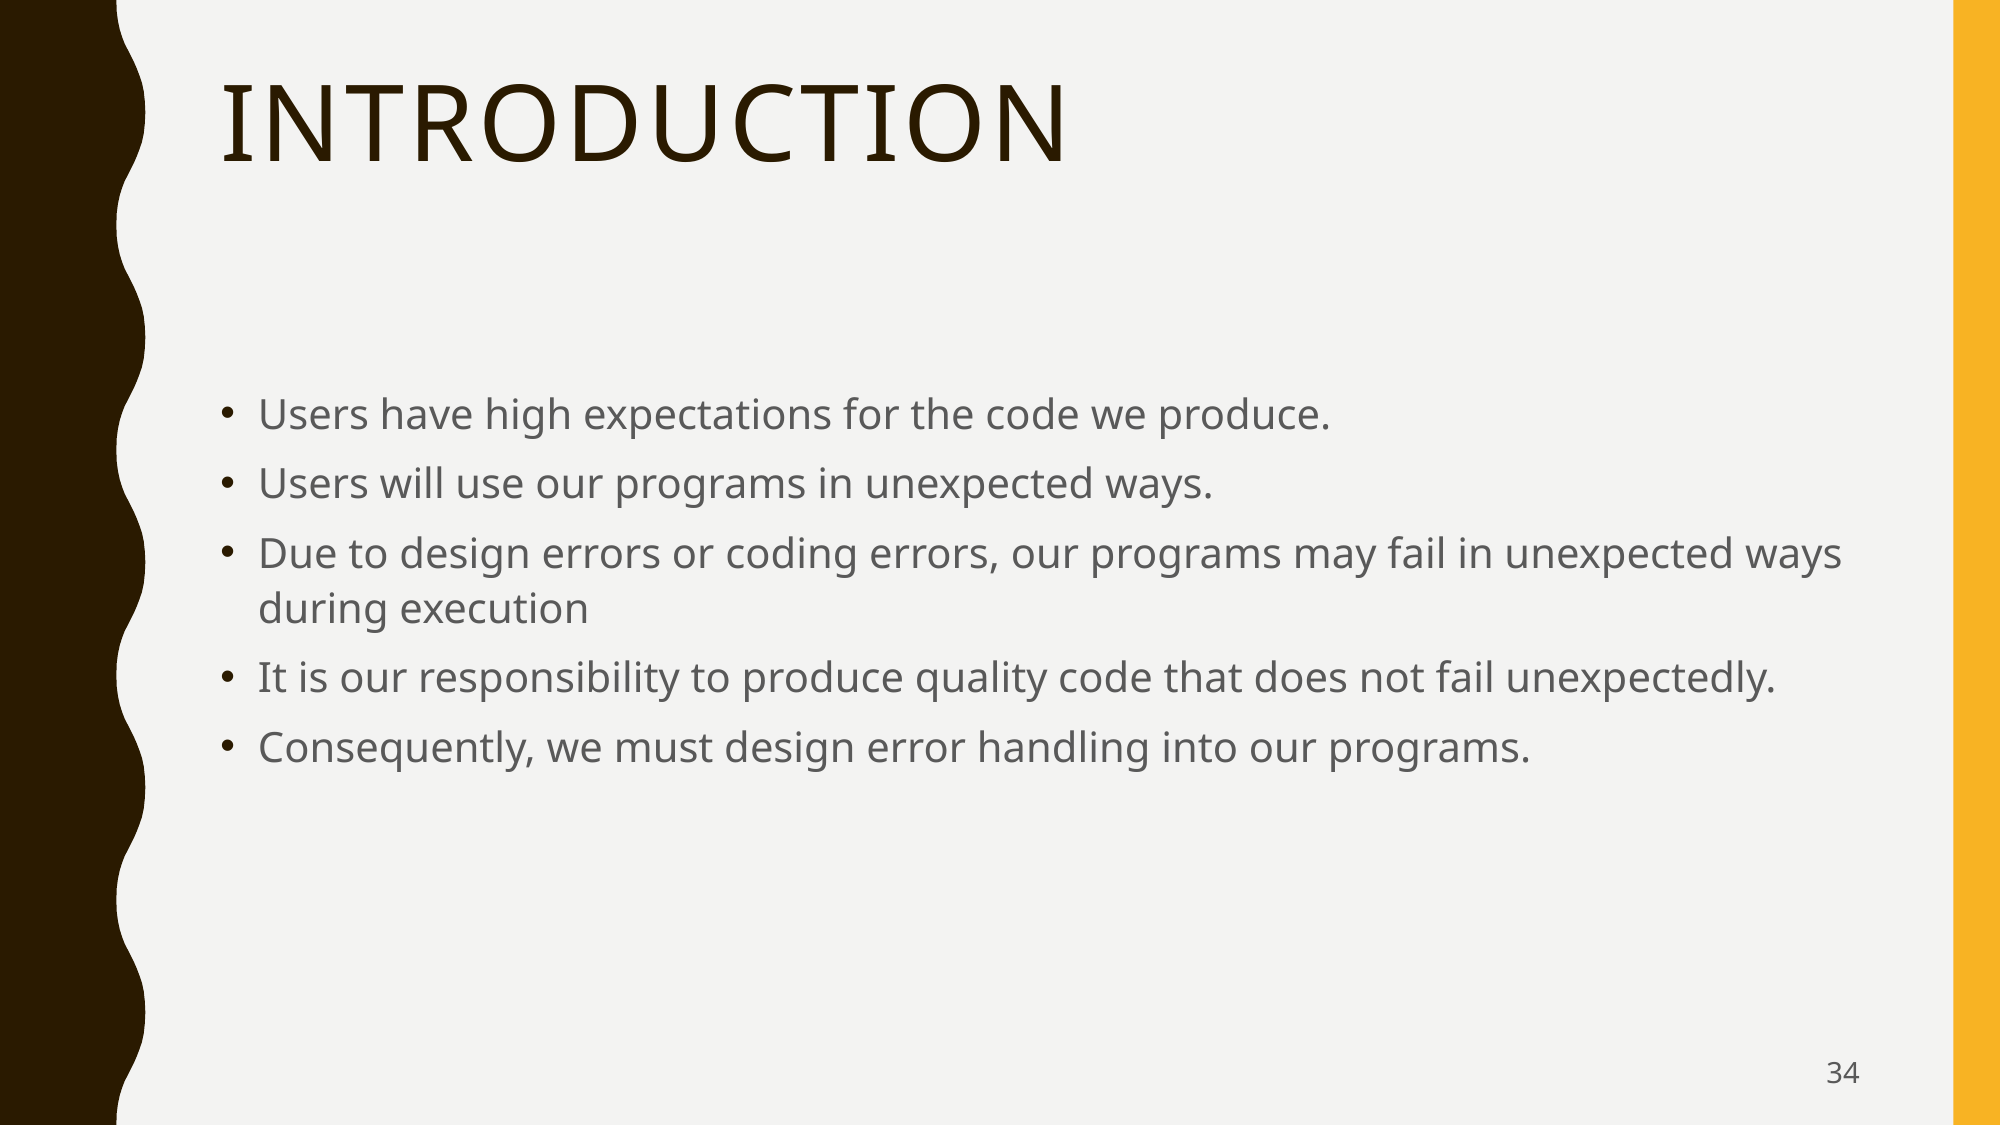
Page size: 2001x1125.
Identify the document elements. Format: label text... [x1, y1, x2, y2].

list Users have high expectations for the code we produce. Users will use our programs in unexpected ways. Due to design errors or coding errors, our programs may fail in unexpected ways during execution It is our responsibility to produce quality code that does not fail unexpectedly. Consequently, we must design error handling into our programs. [205, 375, 1875, 965]
title Introduction [205, 62, 1875, 308]
slide_number 34 [1412, 1045, 1875, 1103]
